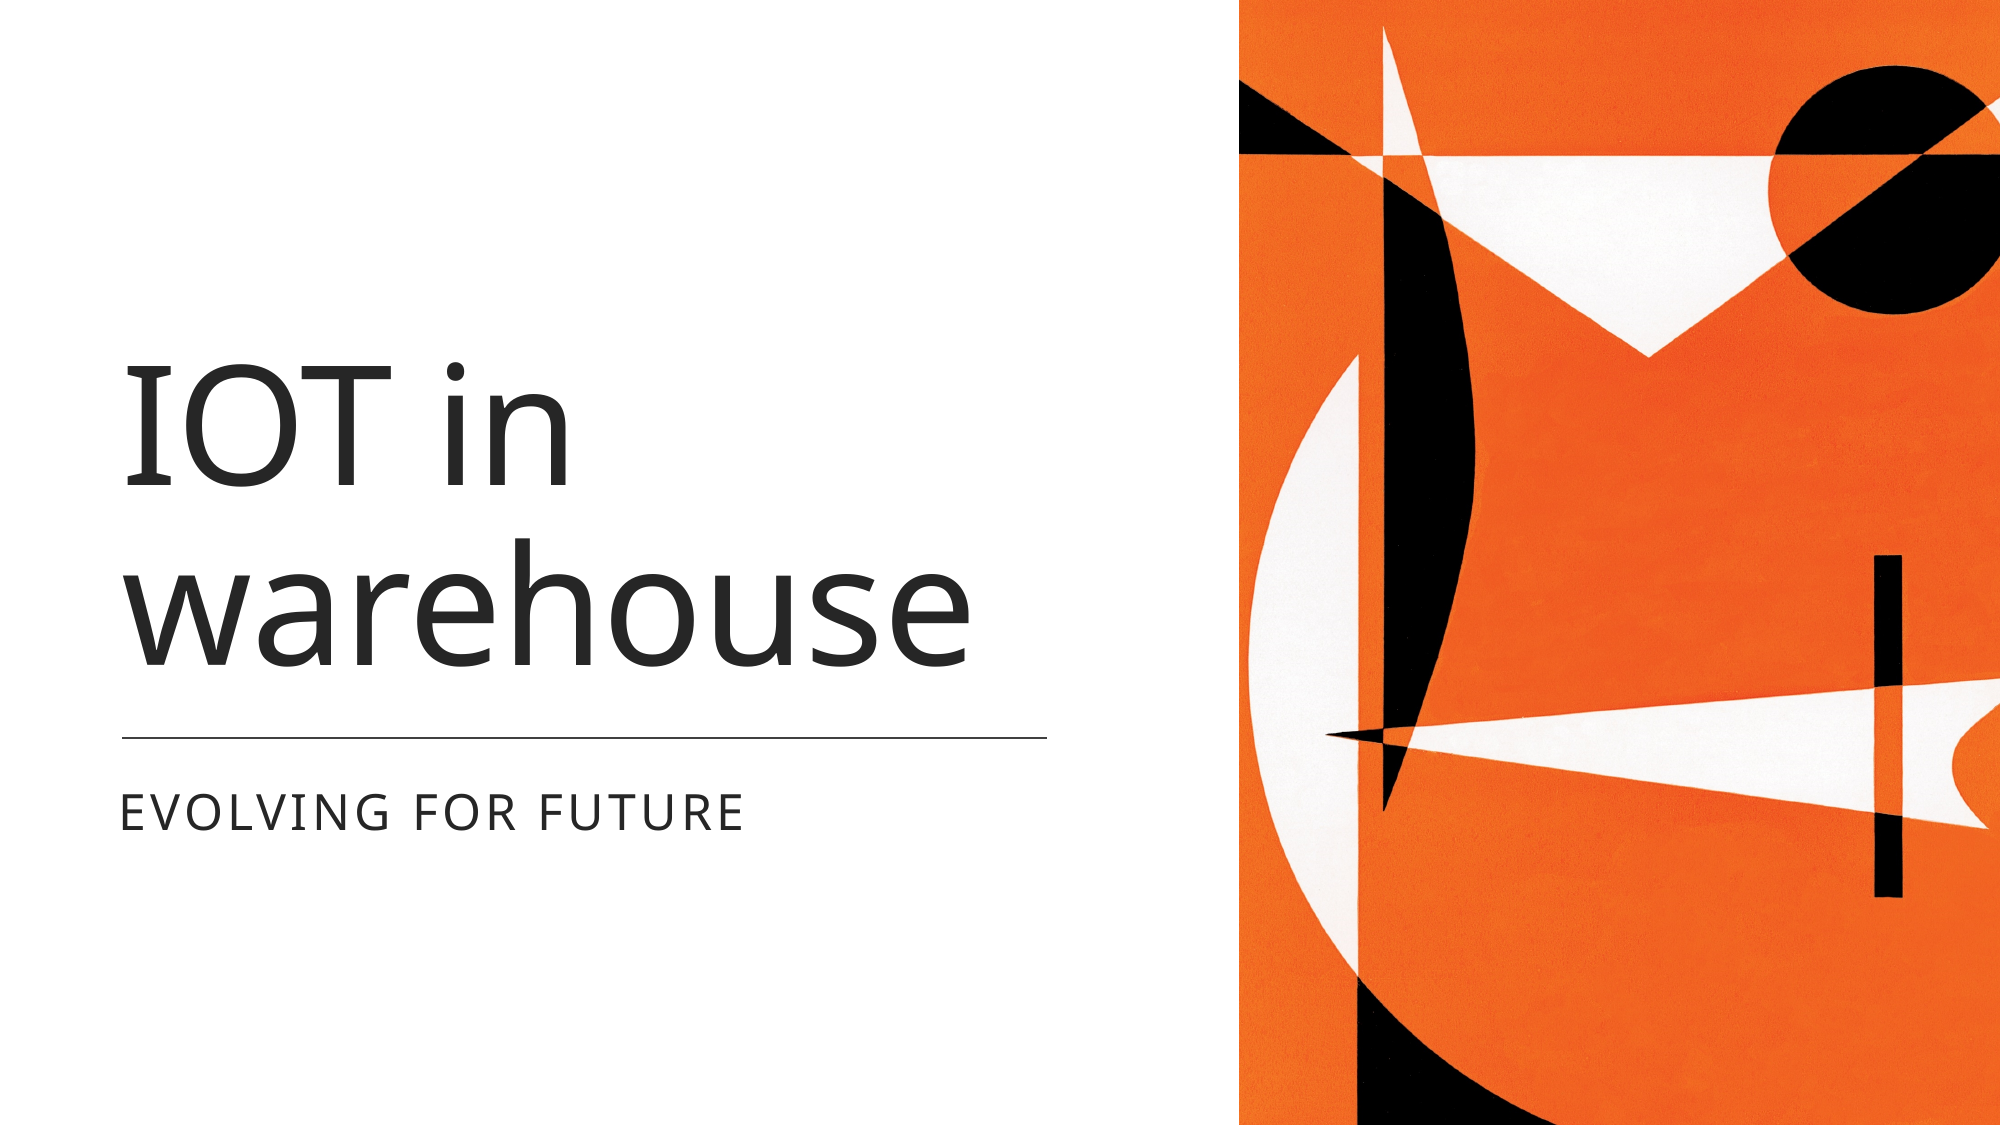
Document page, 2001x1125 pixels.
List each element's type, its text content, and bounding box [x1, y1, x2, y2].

title IOT in warehouse [106, 104, 1133, 710]
subtitle Evolving for future [103, 766, 1133, 935]
text_box [0, 0, 1237, 1125]
picture [1239, 0, 2000, 1125]
